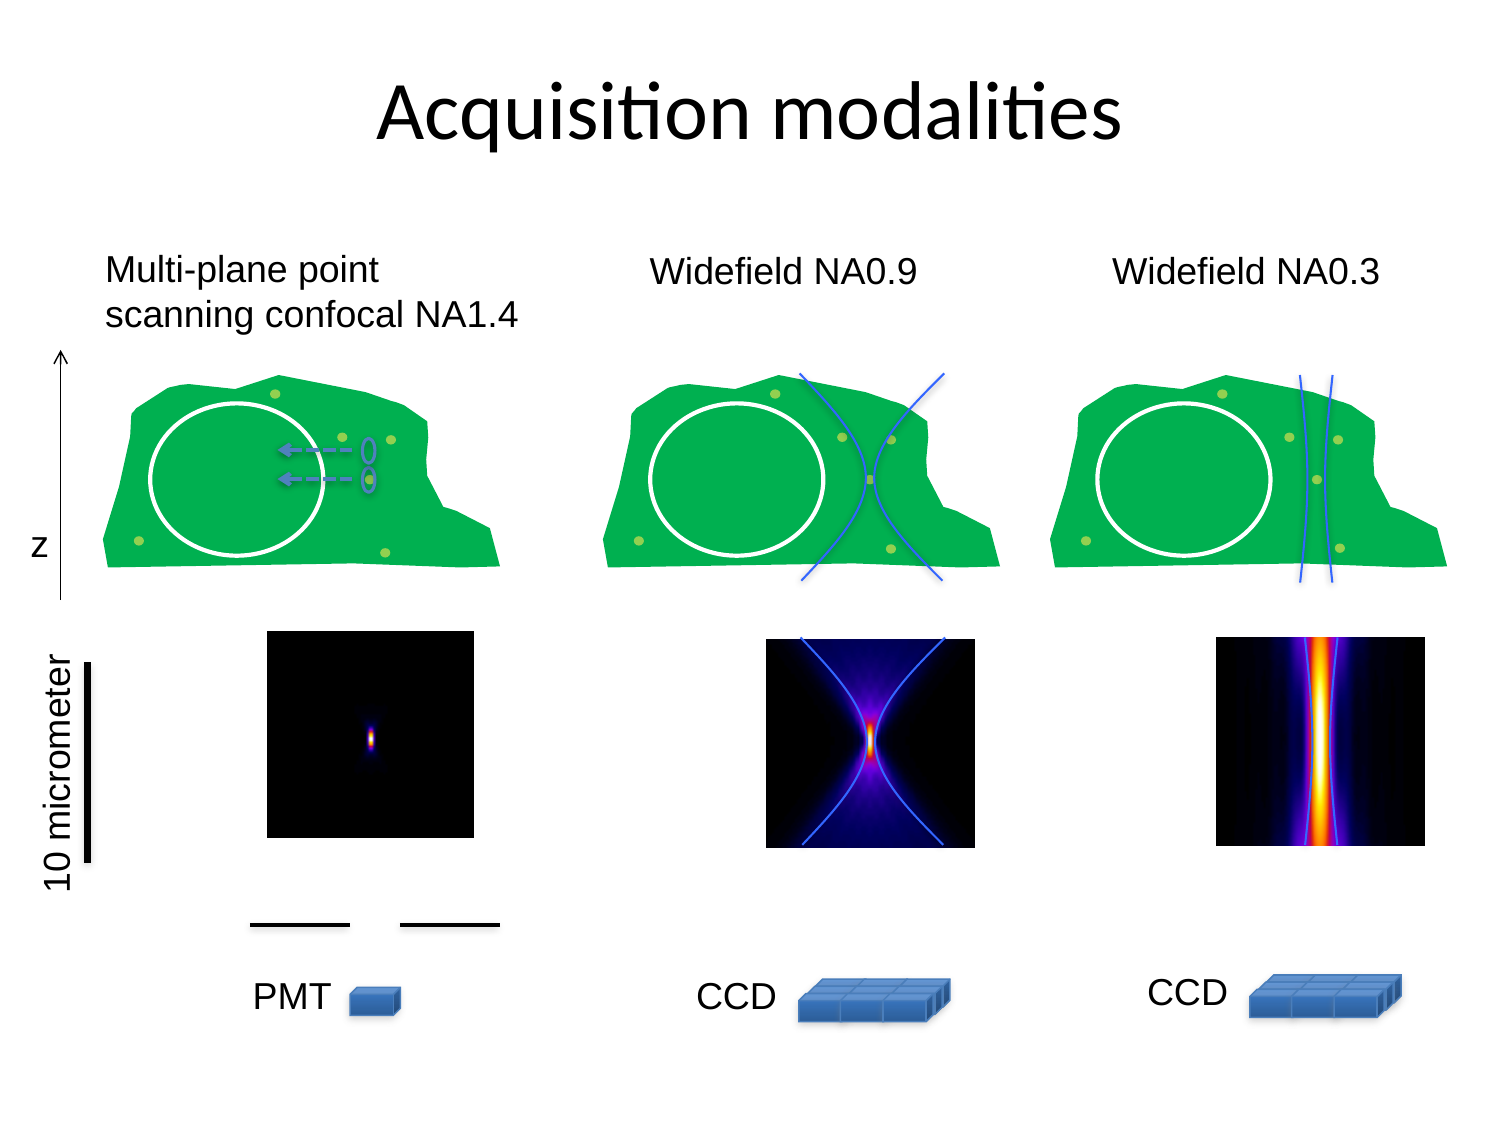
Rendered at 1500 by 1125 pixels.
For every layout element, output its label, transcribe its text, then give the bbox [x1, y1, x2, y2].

title Acquisition modalities [75, 12, 1425, 200]
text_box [947, 374, 1001, 568]
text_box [798, 978, 951, 1022]
text_box PMT [237, 964, 347, 1024]
text_box Widefield NA0.9 [634, 239, 933, 299]
text_box [350, 987, 401, 1016]
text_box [1216, 637, 1426, 846]
text_box 10 micrometer [24, 639, 85, 909]
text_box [1299, 374, 1333, 583]
text_box Widefield NA0.3 [1097, 239, 1396, 299]
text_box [602, 374, 796, 568]
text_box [15, 349, 65, 601]
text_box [766, 637, 976, 848]
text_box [799, 373, 945, 581]
text_box Multi-plane point scanning confocal NA1.4 [90, 237, 534, 343]
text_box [102, 374, 501, 568]
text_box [1333, 374, 1448, 568]
text_box CCD [1132, 960, 1243, 1020]
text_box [1049, 374, 1298, 568]
picture [267, 630, 475, 838]
text_box CCD [681, 964, 792, 1024]
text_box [1249, 974, 1402, 1018]
